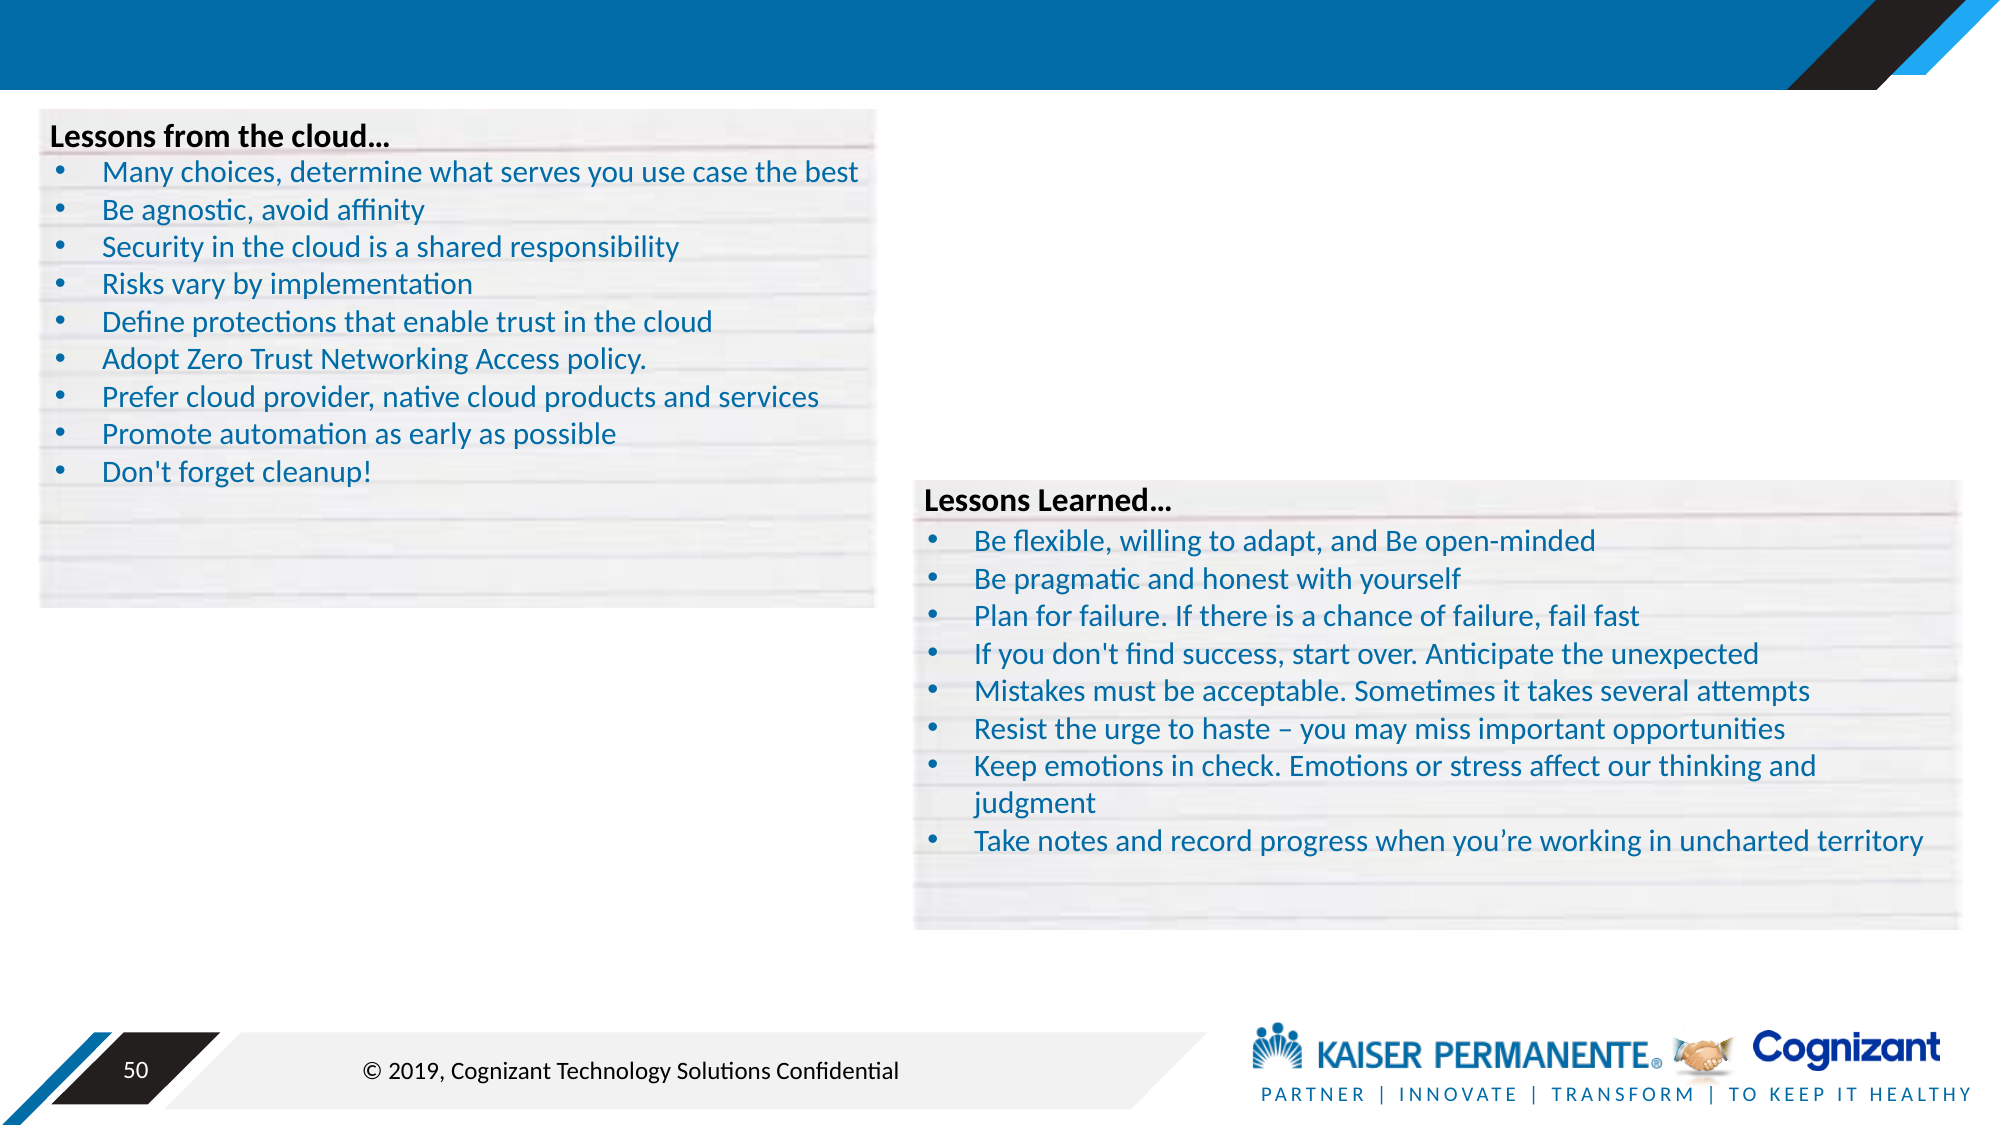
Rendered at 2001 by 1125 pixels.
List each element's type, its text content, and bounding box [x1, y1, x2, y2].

picture [1251, 1022, 1664, 1069]
picture [38, 109, 878, 609]
picture [912, 479, 1963, 930]
text_box Lessons Learned… [909, 470, 1348, 526]
text_box Lessons from the cloud… [35, 106, 474, 162]
picture [1753, 1030, 1940, 1071]
picture [1665, 1018, 1740, 1093]
